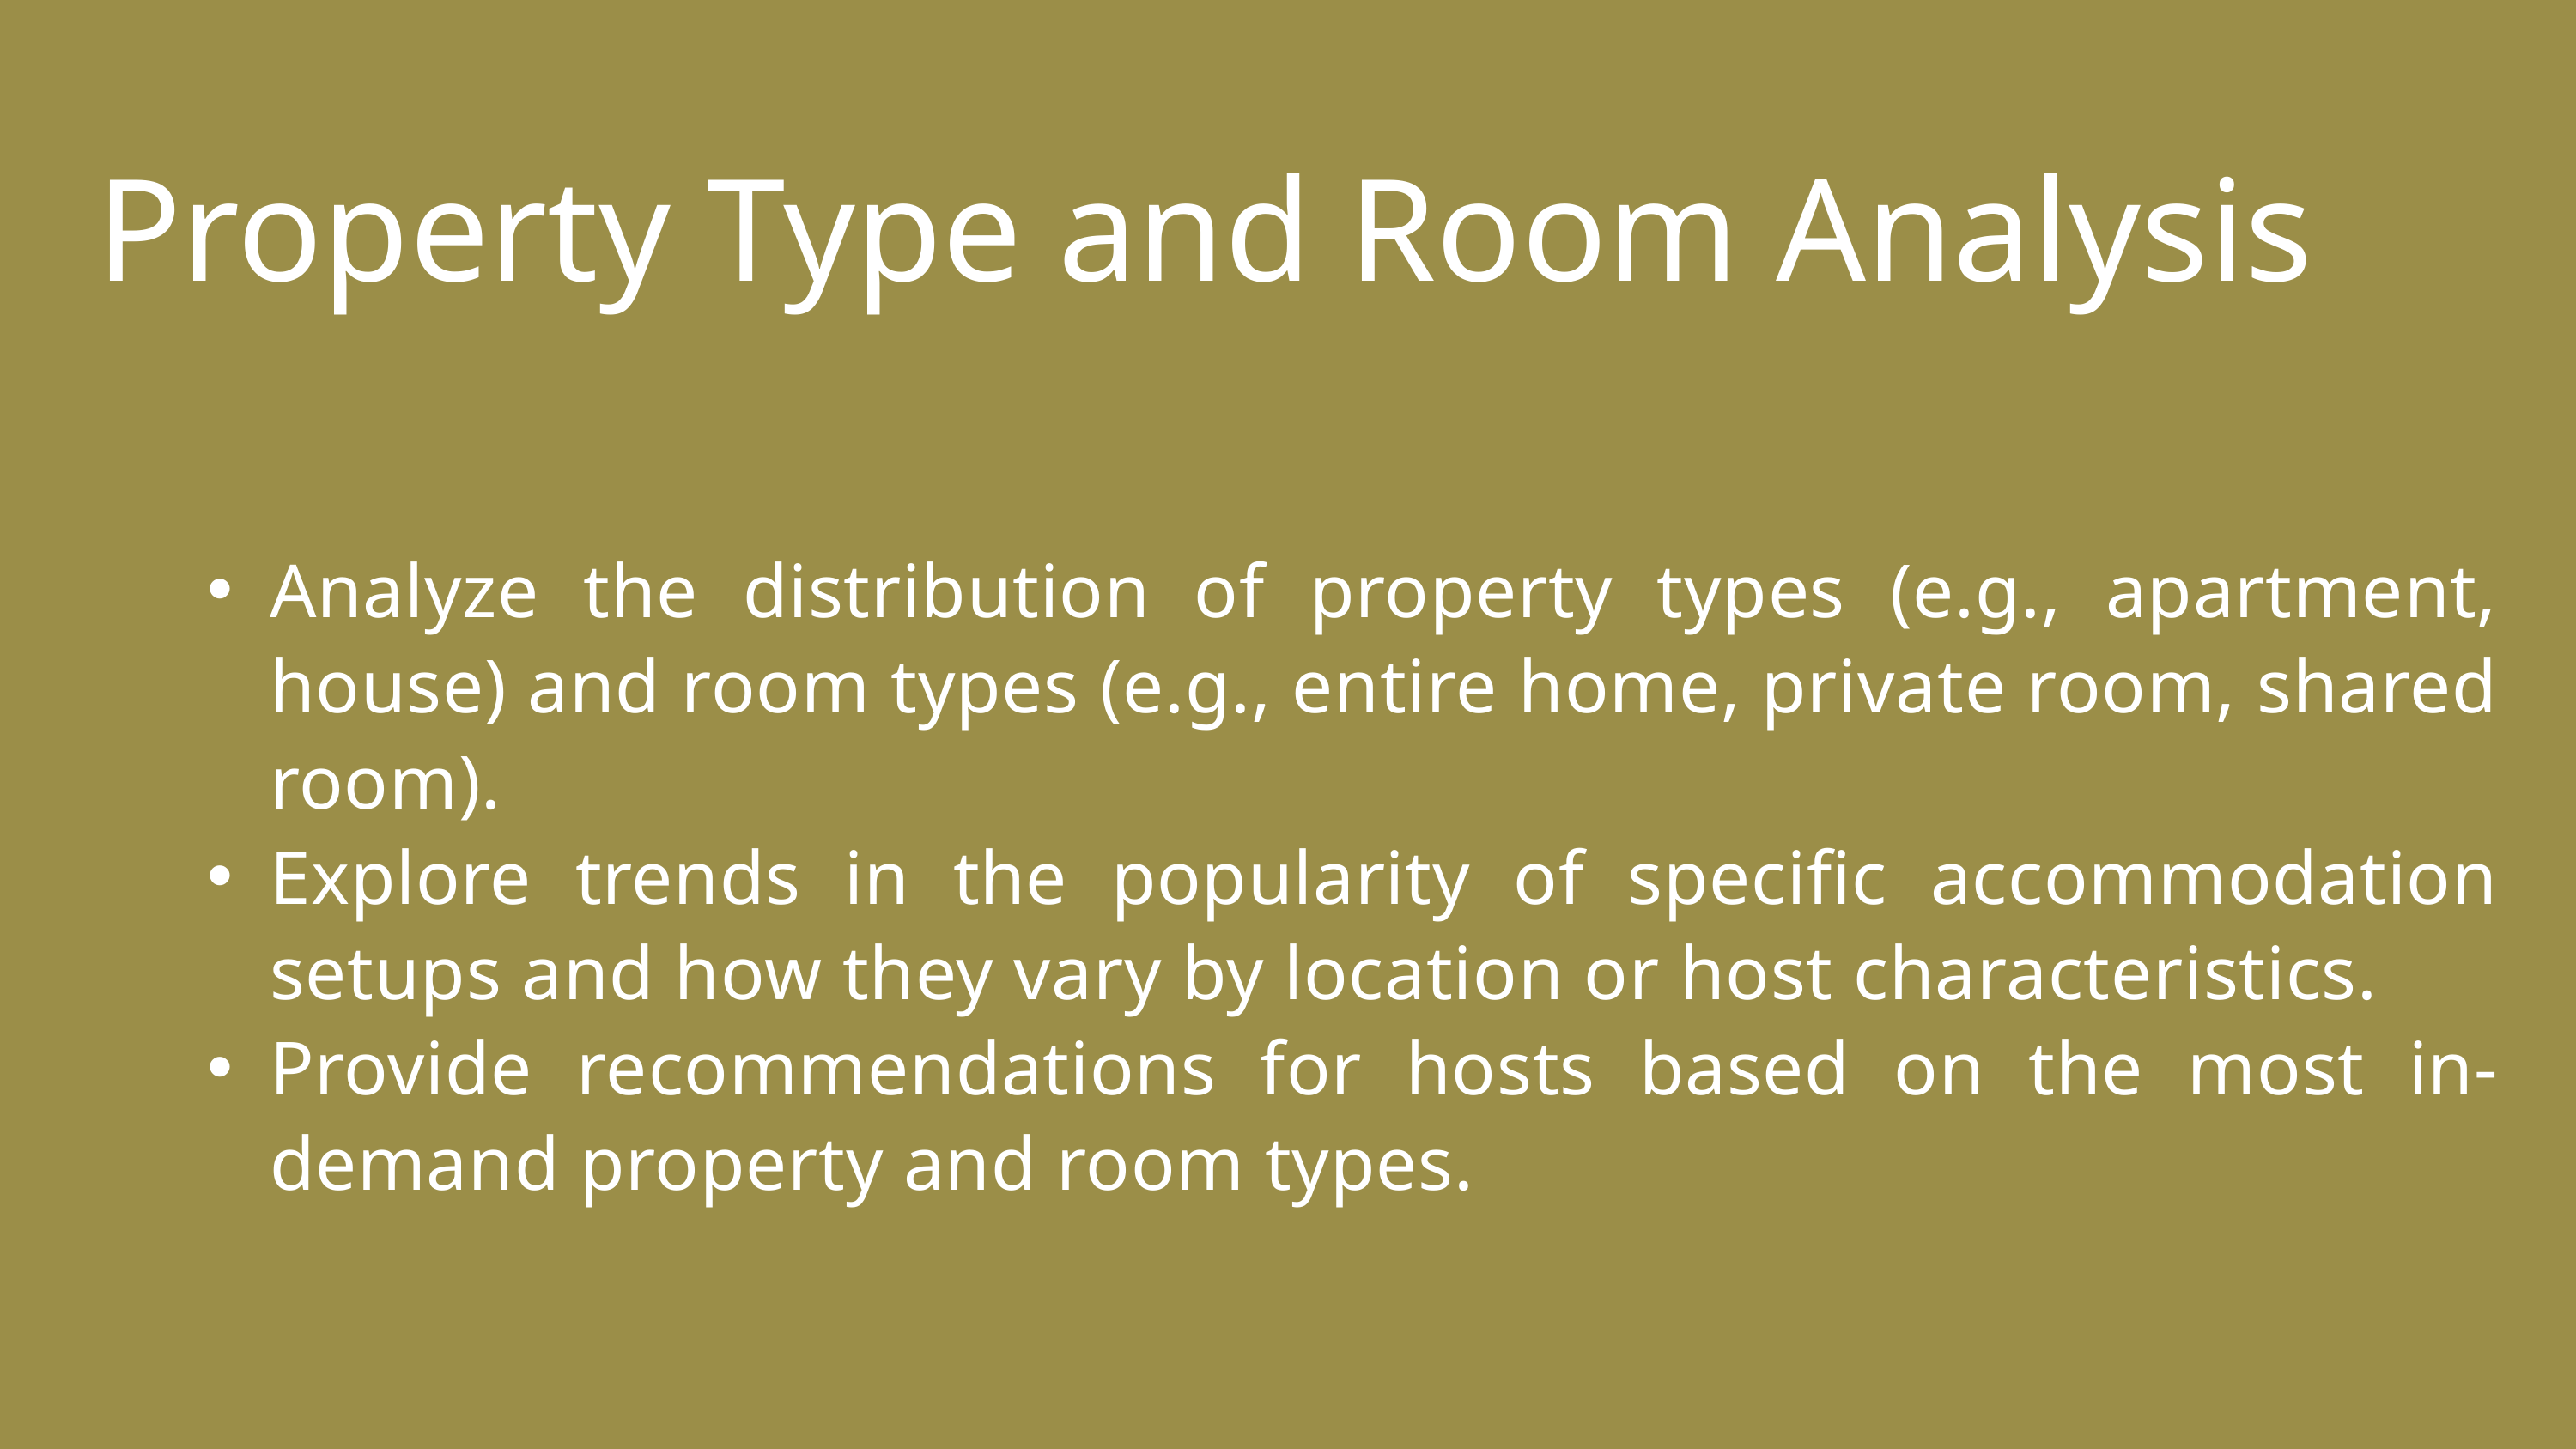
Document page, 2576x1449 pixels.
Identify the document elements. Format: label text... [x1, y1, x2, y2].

text_box Analyze the distribution of property types (e.g., apartment, house) and room types (e.g., entire home, private room, shared room). Explore trends in the popularity of specific accommodation setups and how they vary by location or host characteristics. Provide recommendations for hosts based on the most in-demand property and room types. [144, 455, 2503, 1449]
text_box Property Type and Room Analysis [85, 165, 2325, 310]
